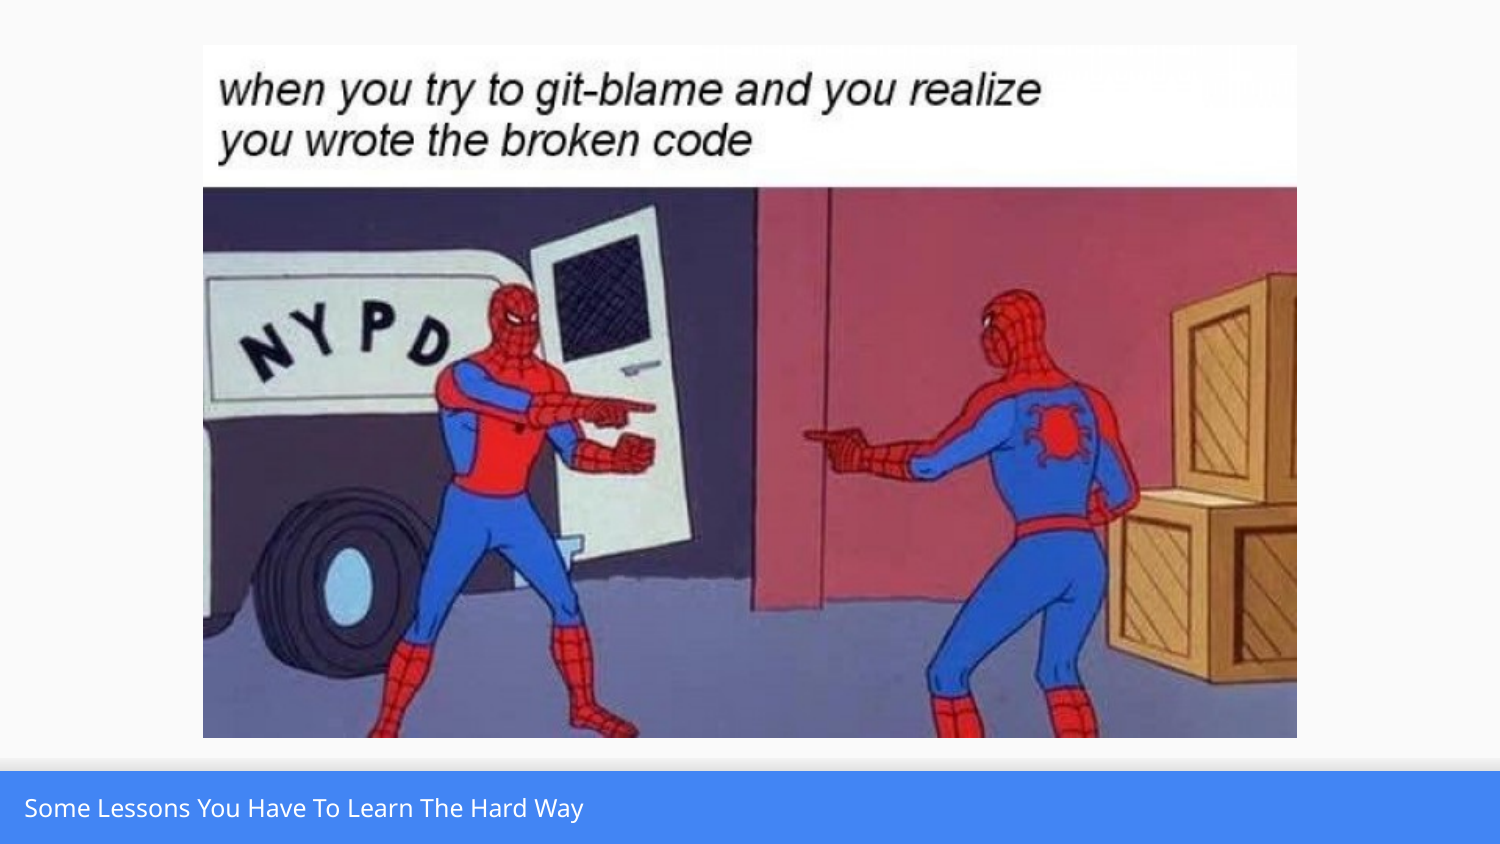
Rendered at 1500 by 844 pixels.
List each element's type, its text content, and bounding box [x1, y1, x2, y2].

list Some Lessons You Have To Learn The Hard Way [9, 770, 1385, 844]
picture [202, 45, 1298, 739]
